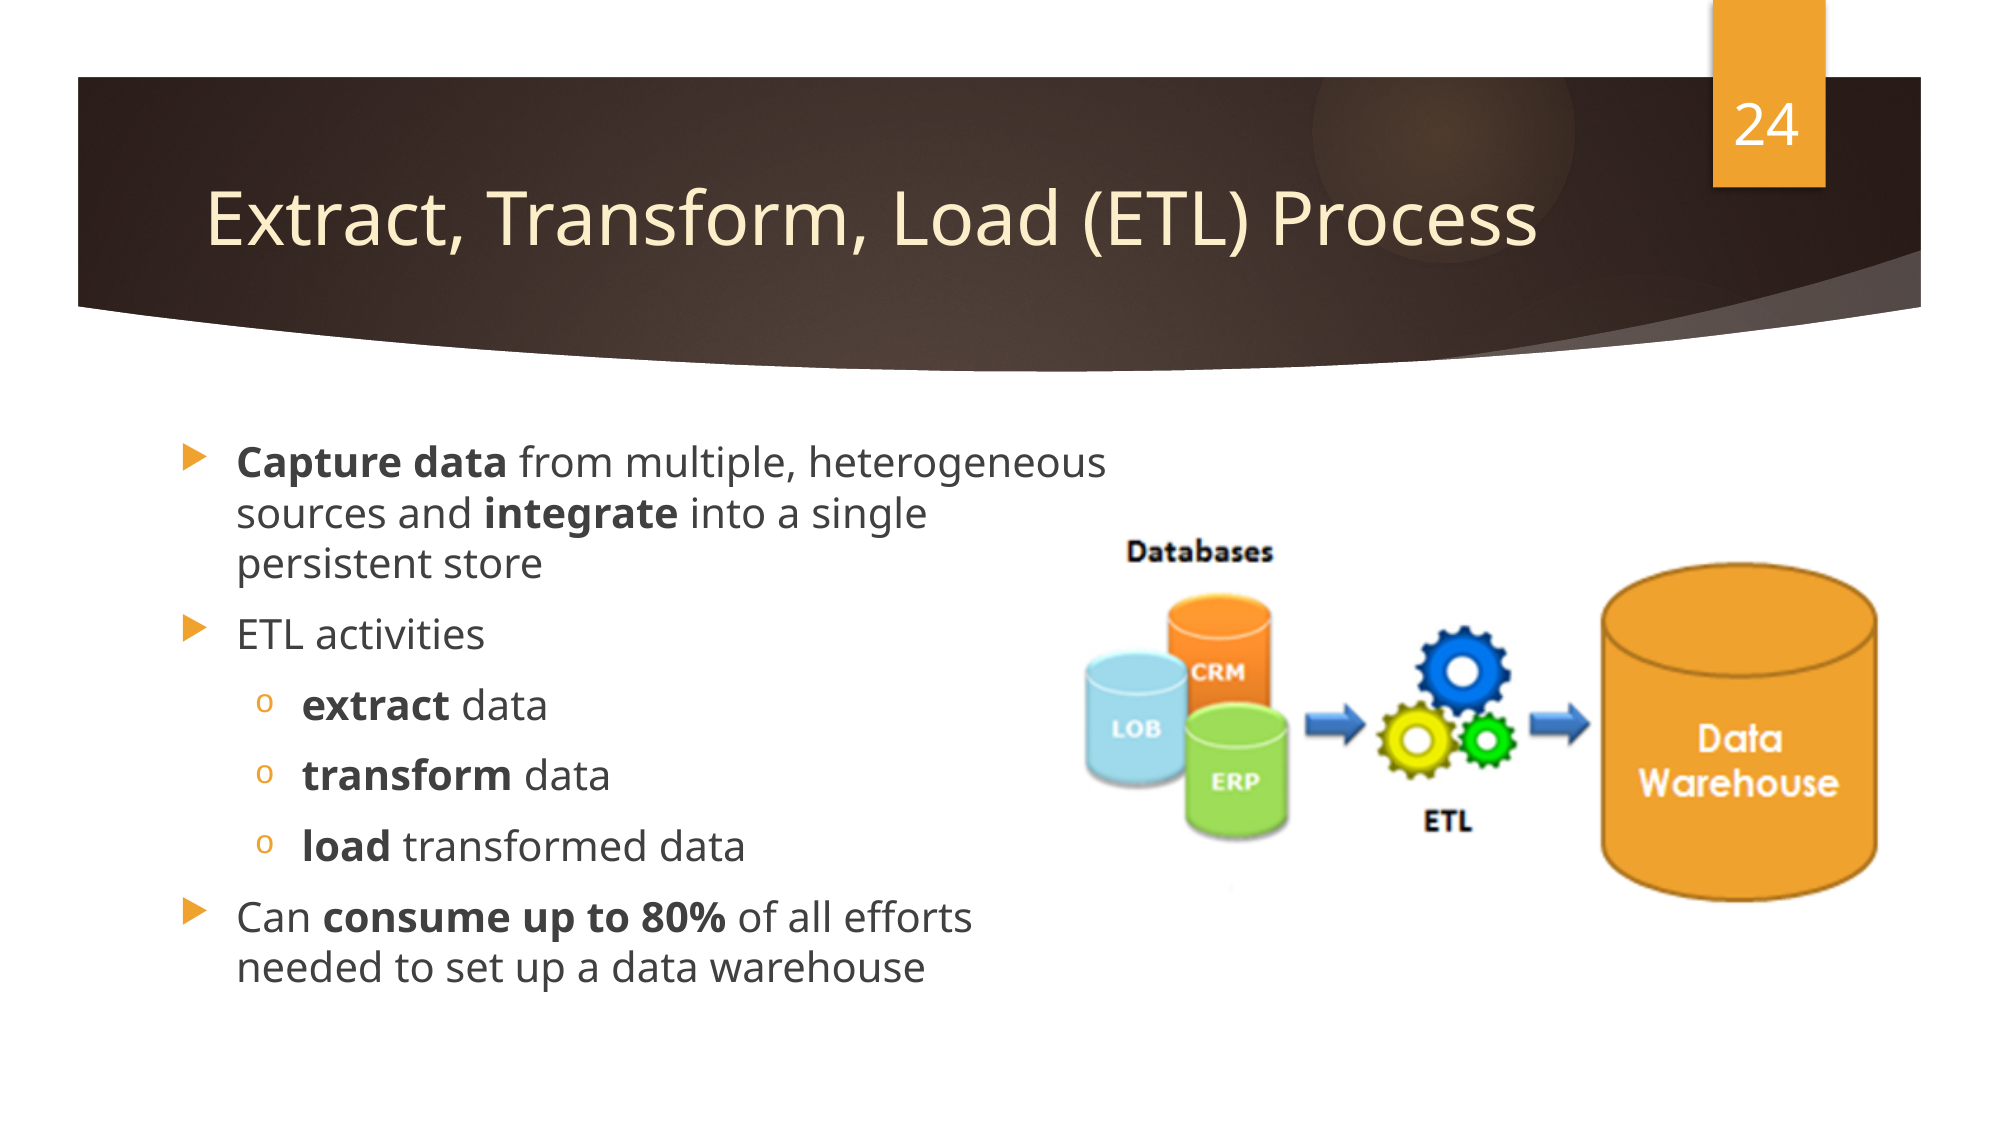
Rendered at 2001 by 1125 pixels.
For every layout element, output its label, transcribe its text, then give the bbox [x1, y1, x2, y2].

picture [1058, 505, 1889, 923]
slide_number 24 [1698, 48, 1836, 175]
title Extract, Transform, Load (ETL) Process [189, 155, 1627, 275]
list Capture data from multiple, heterogeneous sources and integrate into a single persistent store ETL activities extract data transform data load transformed data Can consume up to 80% of all efforts needed to set up a data warehouse [164, 428, 1141, 1070]
